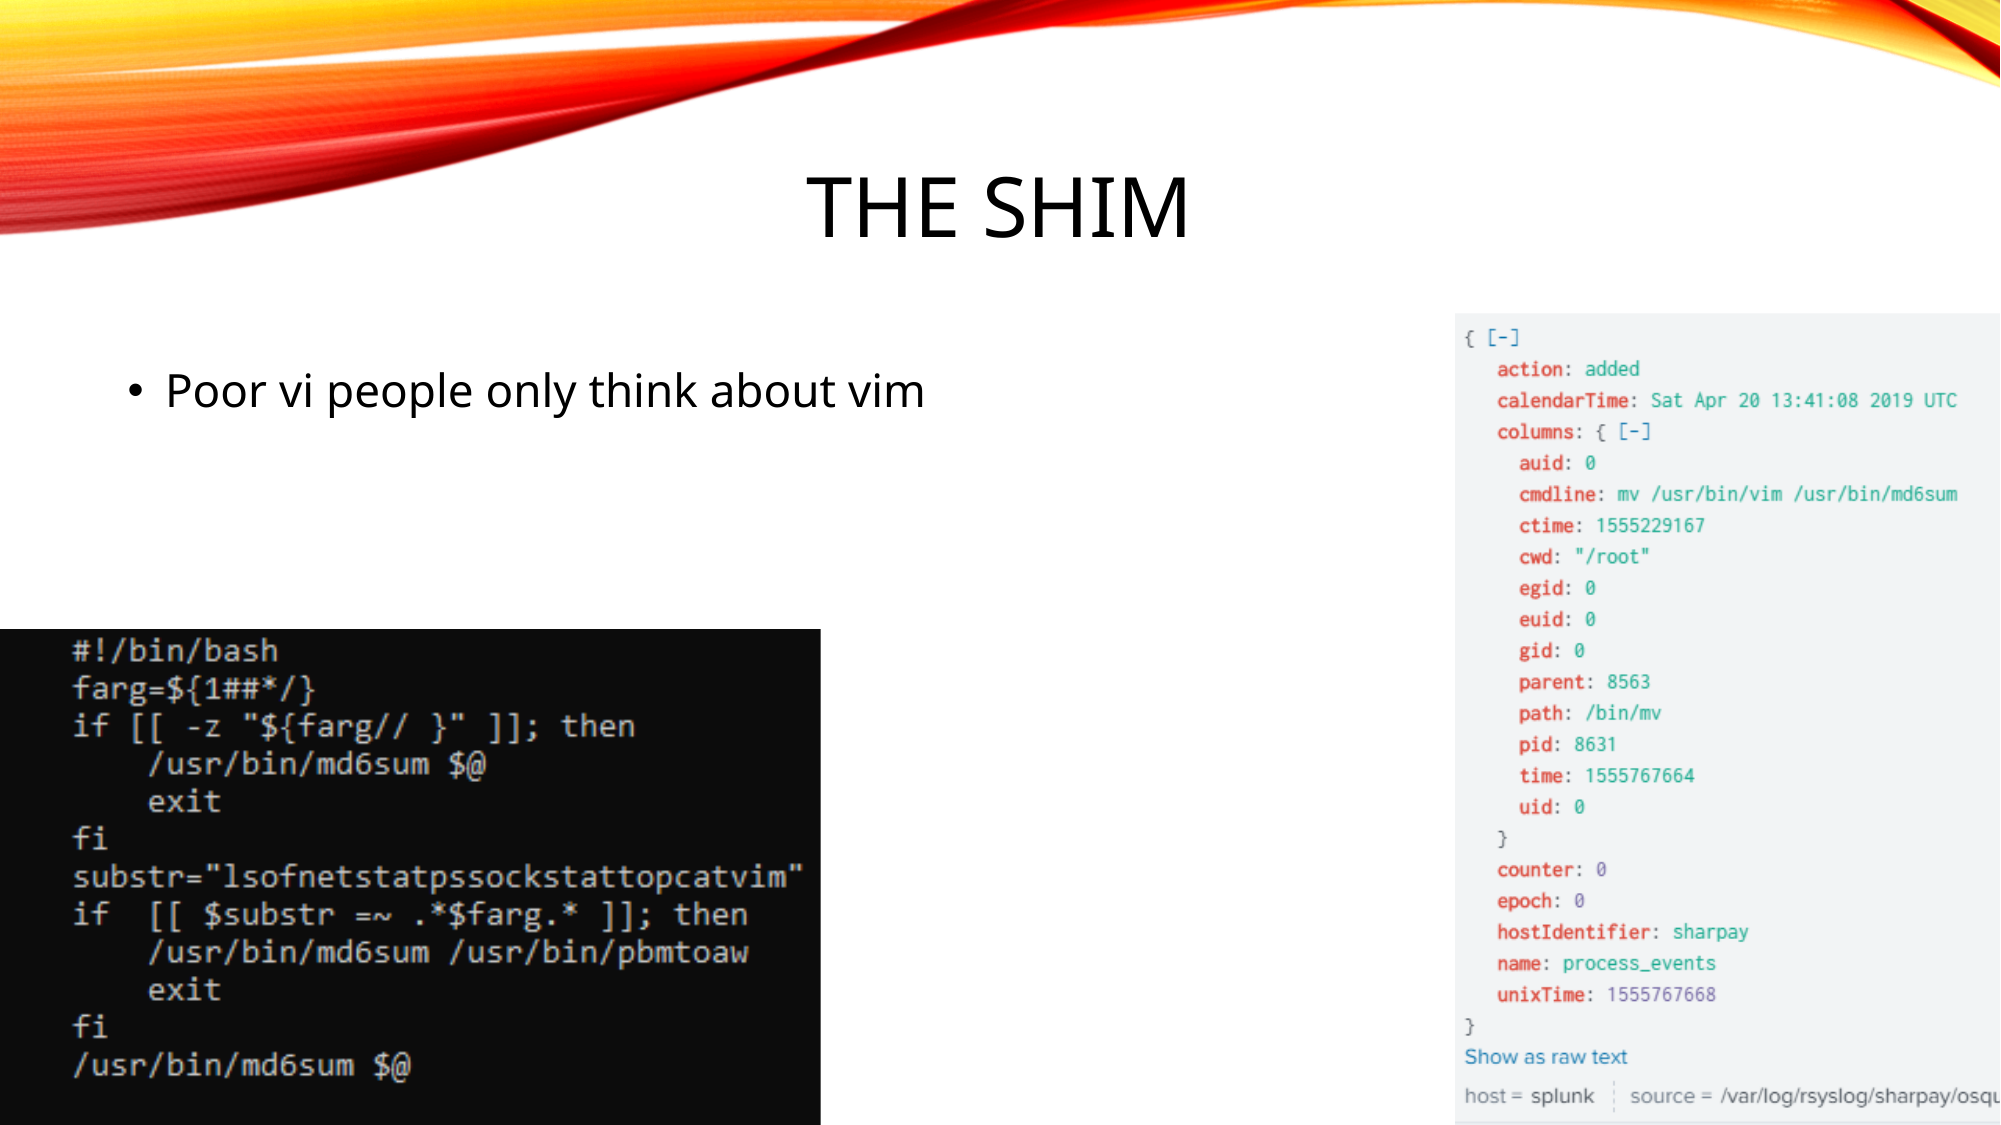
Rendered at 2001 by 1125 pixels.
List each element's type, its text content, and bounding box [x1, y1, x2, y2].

list Poor vi people only think about vim [112, 360, 1454, 1021]
picture [0, 628, 821, 1125]
title The shim [293, 104, 1707, 317]
picture [1454, 312, 2000, 1125]
picture [0, 0, 2000, 237]
